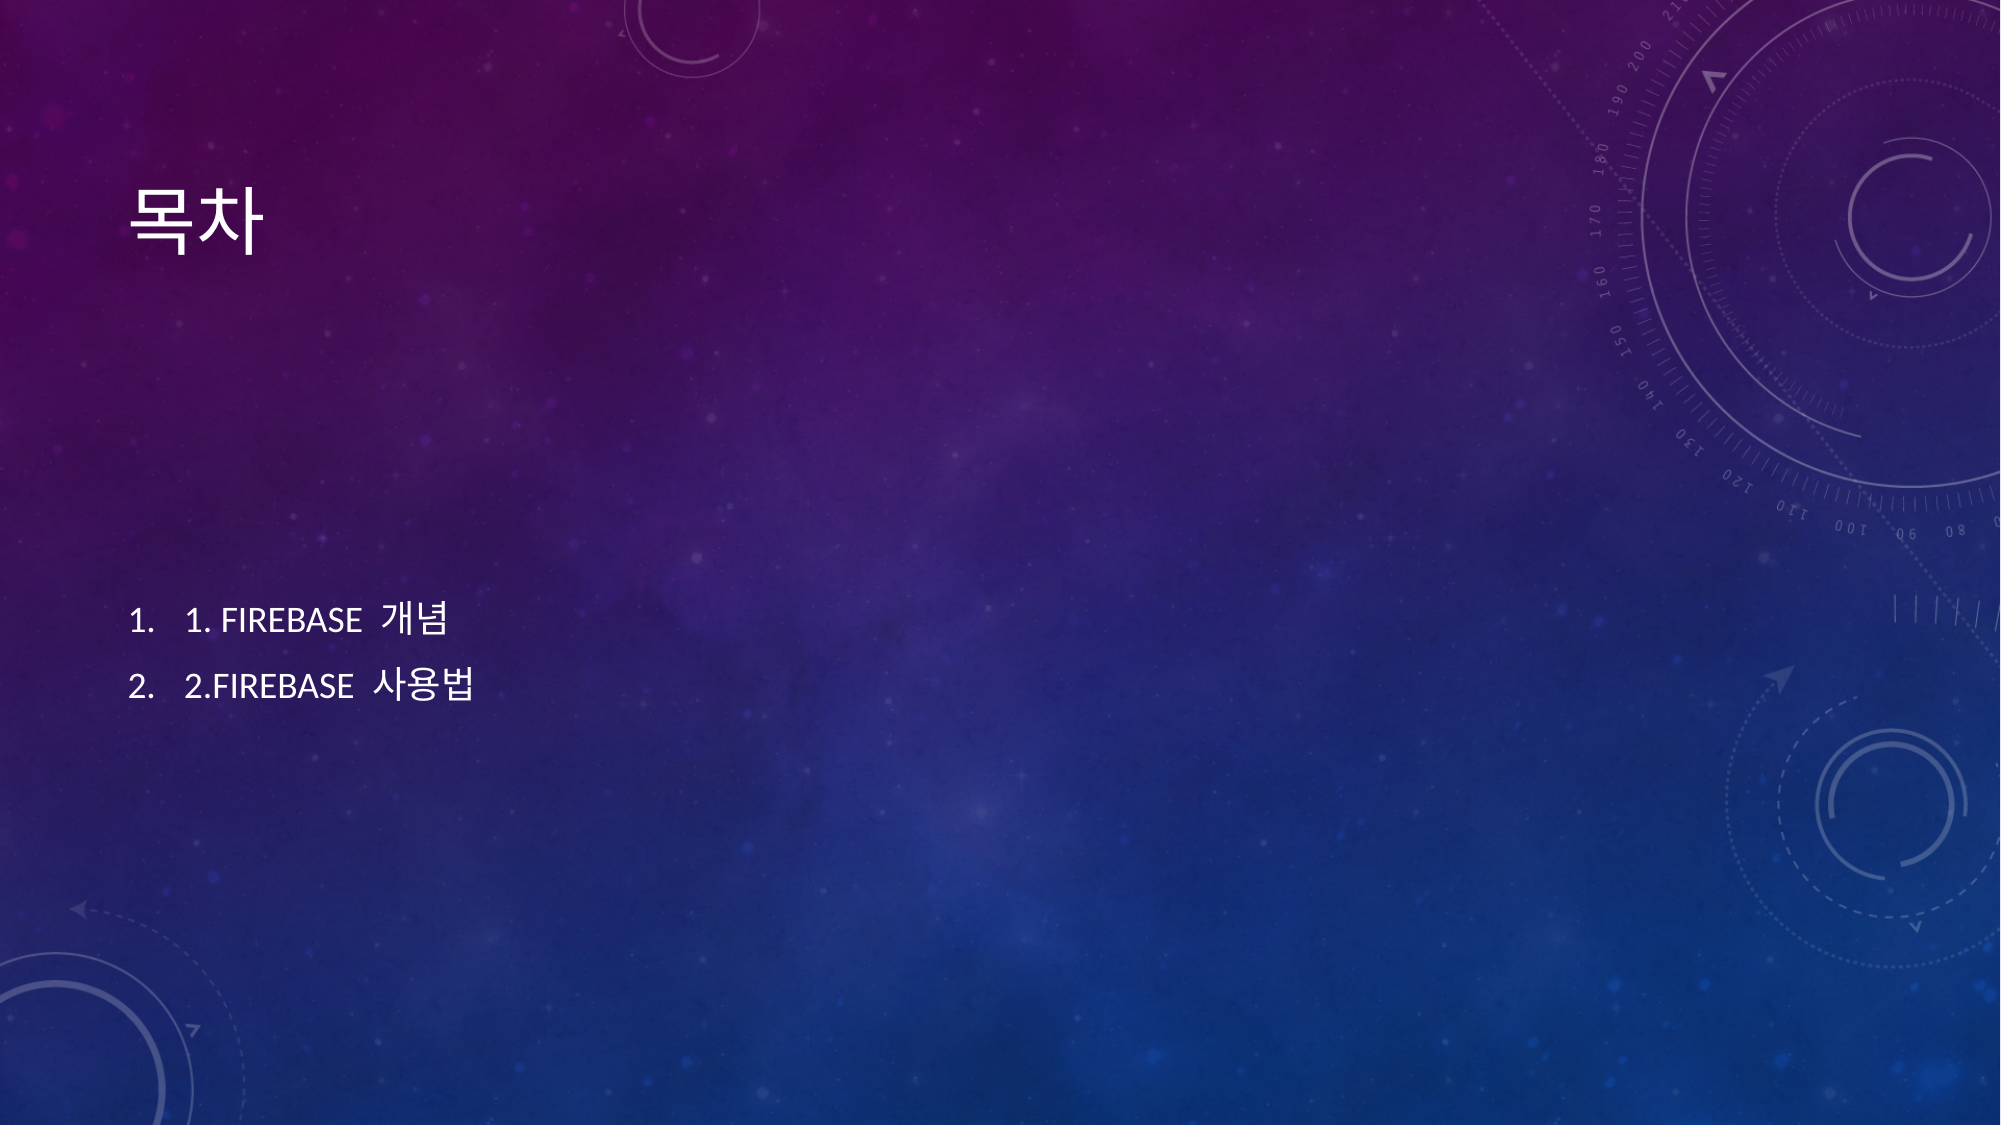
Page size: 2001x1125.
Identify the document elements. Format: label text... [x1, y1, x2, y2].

picture [0, 0, 2001, 1125]
title 목차 [112, 99, 1775, 339]
list 1. FIREBASE 개념 2.FIREBASE 사용법 [112, 351, 1775, 950]
